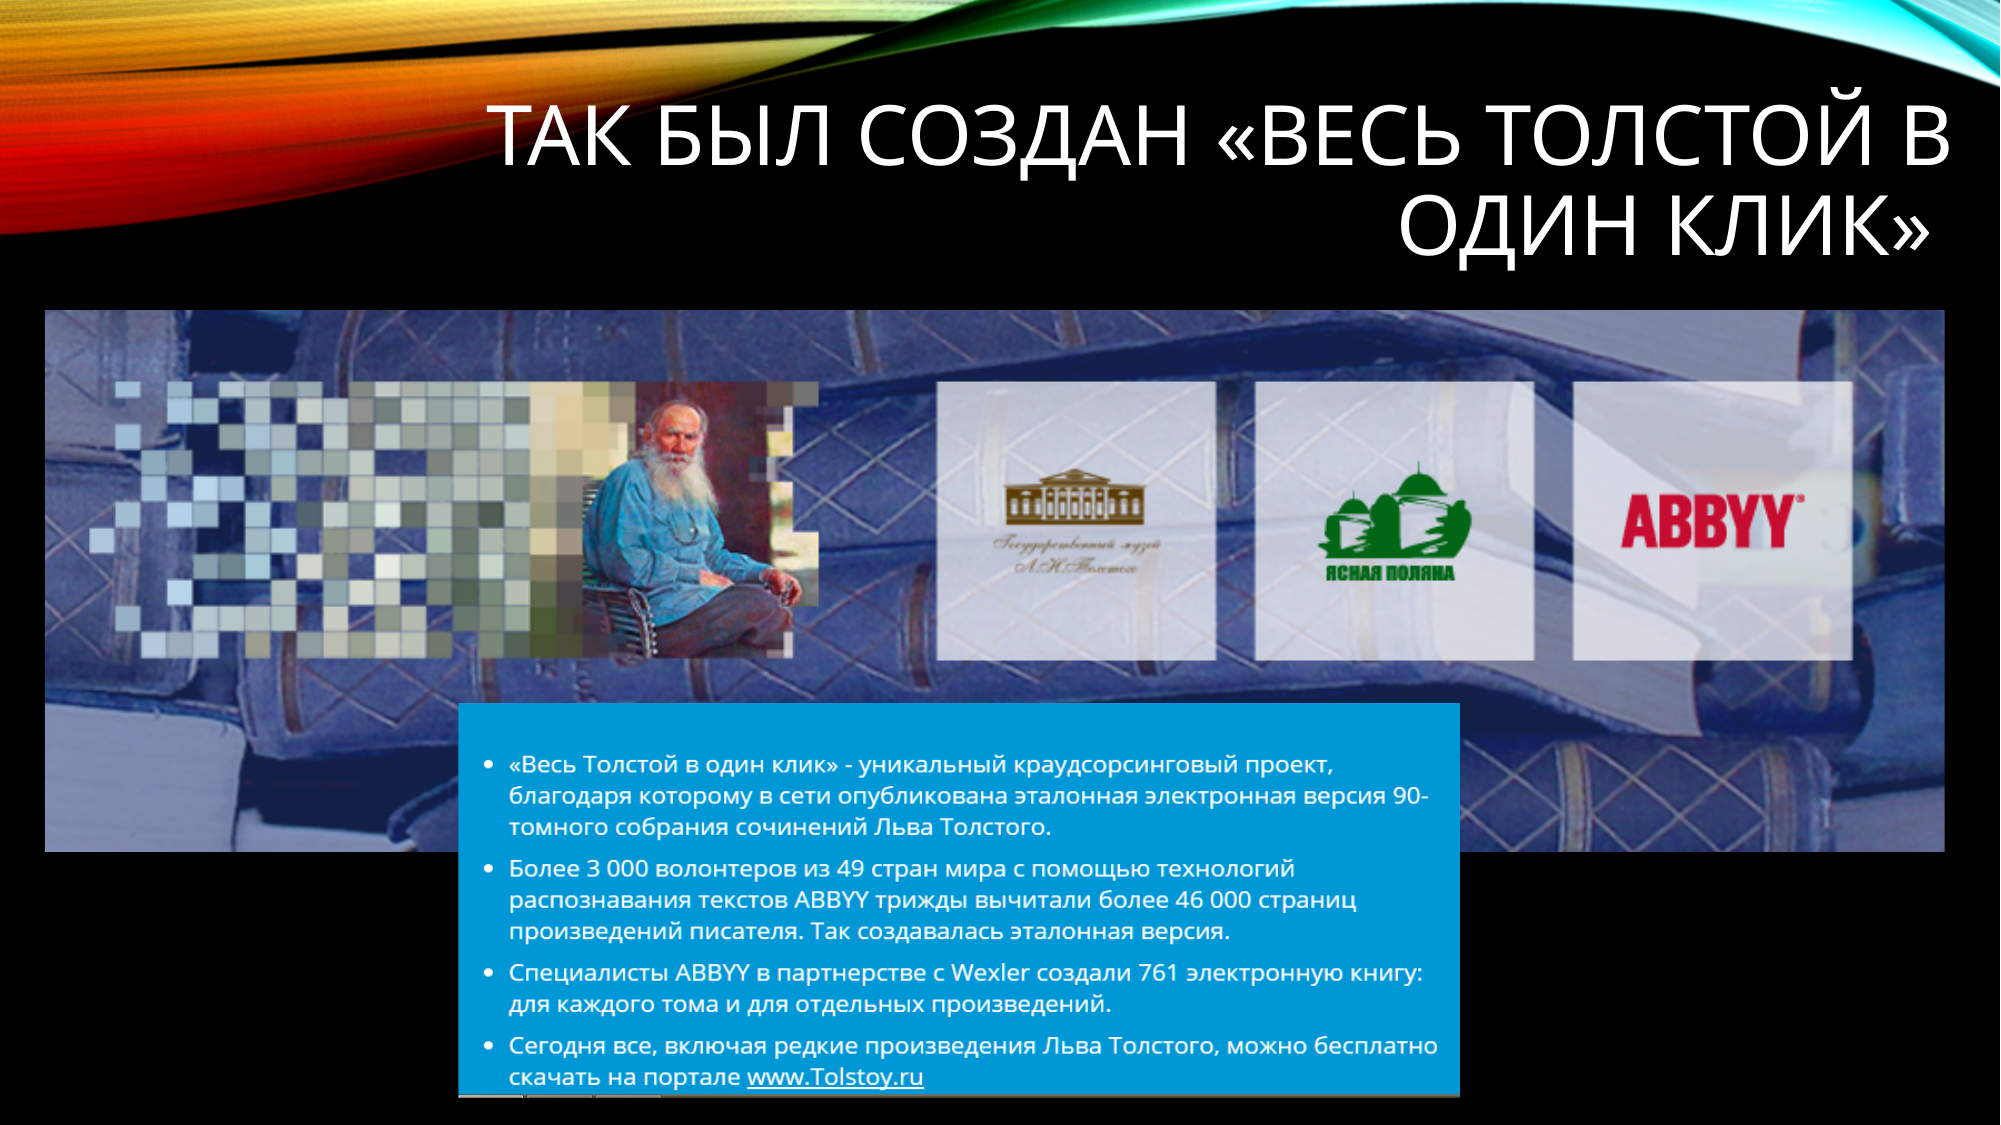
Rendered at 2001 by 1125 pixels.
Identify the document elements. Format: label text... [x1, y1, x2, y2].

picture [712, 927, 718, 938]
picture [625, 1073, 635, 1084]
picture [914, 969, 925, 980]
picture [555, 823, 566, 834]
picture [1167, 760, 1173, 772]
picture [811, 1069, 823, 1084]
picture [559, 1000, 567, 1011]
picture [939, 1042, 949, 1053]
picture [691, 927, 702, 938]
picture [539, 896, 548, 907]
picture [1094, 927, 1105, 938]
picture [616, 823, 626, 834]
picture [1252, 969, 1269, 985]
picture [658, 823, 669, 840]
picture [1185, 927, 1194, 938]
picture [951, 896, 961, 907]
picture [1191, 1042, 1198, 1053]
picture [609, 1073, 621, 1084]
picture [720, 760, 734, 776]
picture [537, 823, 551, 834]
picture [846, 1042, 857, 1053]
picture [1276, 761, 1288, 772]
picture [1156, 927, 1167, 938]
picture [896, 1042, 908, 1053]
picture [875, 819, 889, 834]
picture [1256, 865, 1263, 876]
picture [748, 1073, 803, 1084]
picture [1191, 892, 1202, 907]
picture [952, 1042, 963, 1053]
picture [863, 969, 898, 985]
picture [867, 1042, 878, 1053]
picture [728, 1073, 739, 1084]
picture [959, 761, 970, 772]
picture [714, 1073, 725, 1084]
picture [544, 927, 552, 938]
picture [876, 896, 900, 912]
picture [556, 969, 582, 984]
picture [763, 1000, 773, 1011]
picture [1076, 1000, 1088, 1011]
picture [904, 896, 915, 907]
picture [676, 965, 690, 980]
picture [785, 865, 796, 876]
picture [1260, 896, 1268, 907]
picture [867, 1073, 879, 1084]
picture [846, 1070, 865, 1084]
picture [674, 1000, 686, 1011]
picture [588, 861, 599, 876]
picture [1395, 969, 1416, 985]
picture [746, 927, 756, 938]
picture [652, 792, 665, 803]
picture [955, 823, 966, 834]
picture [549, 1073, 559, 1084]
picture [702, 823, 714, 834]
picture [484, 1042, 492, 1049]
picture [1110, 1038, 1121, 1053]
picture [1228, 1042, 1242, 1053]
picture [993, 1000, 1002, 1011]
picture [989, 969, 998, 980]
picture [1007, 823, 1019, 834]
picture [1028, 761, 1039, 777]
picture [510, 763, 519, 771]
picture [638, 927, 650, 939]
picture [727, 1042, 738, 1053]
picture [748, 1073, 923, 1090]
picture [1063, 865, 1077, 876]
picture [707, 927, 712, 939]
picture [639, 1042, 650, 1053]
picture [699, 865, 711, 876]
picture [608, 861, 633, 876]
picture [579, 1042, 590, 1053]
picture [527, 969, 537, 980]
picture [873, 865, 881, 876]
picture [809, 823, 820, 834]
picture [934, 969, 944, 980]
picture [843, 892, 868, 907]
picture [695, 792, 721, 808]
picture [715, 865, 726, 876]
picture [1051, 865, 1059, 876]
picture [667, 792, 677, 803]
picture [635, 896, 646, 907]
picture [925, 865, 936, 876]
picture [1158, 865, 1167, 876]
picture [760, 896, 773, 907]
picture [484, 969, 492, 976]
picture [627, 761, 636, 772]
picture [1186, 792, 1195, 803]
picture [1033, 865, 1044, 876]
picture [665, 761, 676, 772]
picture [945, 761, 955, 772]
picture [1214, 969, 1225, 980]
picture [709, 965, 721, 980]
picture [645, 1073, 656, 1084]
picture [1197, 927, 1202, 939]
picture [580, 896, 589, 907]
picture [966, 927, 976, 939]
picture [865, 1000, 876, 1011]
picture [1113, 792, 1123, 803]
picture [1067, 792, 1079, 803]
picture [1175, 1042, 1187, 1053]
picture [1132, 865, 1149, 876]
picture [1211, 792, 1222, 808]
picture [44, 310, 1945, 853]
picture [1022, 823, 1029, 834]
picture [1008, 969, 1018, 980]
picture [1009, 1042, 1021, 1053]
picture [1035, 927, 1045, 939]
title Так был создан «ВЕСЬ ТОЛСТОЙ В ОДИН КЛИК» [357, 77, 1970, 290]
picture [1145, 792, 1155, 803]
picture [910, 1073, 922, 1084]
picture [524, 792, 535, 803]
picture [1067, 760, 1081, 776]
picture [779, 823, 790, 834]
picture [755, 865, 772, 881]
picture [994, 761, 1005, 772]
picture [522, 1073, 531, 1084]
picture [1124, 761, 1133, 772]
picture [1374, 792, 1384, 803]
picture [1398, 1042, 1407, 1053]
picture [1075, 969, 1100, 984]
picture [1037, 969, 1047, 980]
picture [740, 865, 752, 876]
picture [895, 1000, 905, 1011]
picture [780, 792, 789, 803]
picture [773, 865, 781, 876]
picture [652, 969, 662, 980]
picture [525, 865, 537, 876]
picture [679, 896, 690, 907]
picture [1172, 792, 1183, 803]
picture [1305, 761, 1314, 772]
picture [1098, 792, 1109, 803]
picture [625, 927, 635, 939]
picture [622, 896, 632, 907]
picture [748, 823, 760, 834]
picture [953, 927, 962, 938]
picture [813, 892, 824, 907]
picture [1154, 965, 1165, 980]
picture [748, 1000, 760, 1016]
picture [1280, 1042, 1291, 1053]
picture [1381, 969, 1392, 980]
picture [724, 965, 748, 980]
picture [585, 969, 609, 980]
picture [1048, 927, 1059, 939]
picture [1096, 865, 1128, 880]
picture [609, 927, 622, 943]
picture [707, 761, 718, 772]
picture [954, 792, 977, 803]
picture [511, 896, 522, 912]
picture [669, 927, 681, 939]
picture [777, 1000, 787, 1011]
picture [1152, 761, 1163, 772]
picture [550, 1042, 562, 1053]
picture [1394, 788, 1420, 803]
picture [1052, 792, 1064, 803]
picture [1284, 792, 1294, 803]
picture [895, 761, 900, 772]
picture [975, 969, 986, 980]
picture [1063, 927, 1075, 939]
picture [1015, 792, 1025, 803]
picture [828, 763, 837, 771]
picture [694, 965, 705, 980]
picture [1014, 865, 1024, 876]
picture [615, 1042, 637, 1053]
picture [510, 1038, 522, 1053]
picture [975, 761, 989, 772]
picture [657, 865, 682, 876]
picture [597, 927, 607, 939]
picture [1352, 969, 1360, 980]
picture [565, 761, 575, 772]
picture [1187, 969, 1197, 980]
picture [1360, 792, 1371, 803]
picture [1240, 969, 1249, 980]
picture [570, 1000, 581, 1011]
picture [725, 792, 738, 803]
picture [947, 865, 960, 876]
picture [1080, 865, 1092, 876]
picture [684, 865, 696, 876]
picture [1211, 892, 1251, 907]
picture [751, 761, 763, 772]
picture [896, 927, 908, 943]
picture [848, 969, 859, 979]
picture [792, 792, 803, 803]
picture [1082, 761, 1091, 772]
picture [1312, 969, 1342, 985]
picture [680, 1042, 689, 1053]
picture [895, 792, 906, 803]
picture [616, 1000, 628, 1011]
picture [929, 760, 940, 772]
picture [457, 1095, 1460, 1099]
picture [551, 896, 562, 907]
picture [806, 761, 811, 772]
picture [538, 761, 549, 772]
picture [837, 861, 850, 876]
picture [905, 761, 913, 772]
picture [589, 1073, 599, 1084]
picture [1212, 865, 1224, 876]
picture [1256, 792, 1267, 803]
picture [1318, 760, 1325, 772]
picture [1262, 761, 1273, 777]
picture [526, 1042, 537, 1053]
picture [595, 823, 607, 834]
picture [810, 1000, 820, 1011]
picture [793, 969, 804, 980]
picture [1032, 823, 1044, 834]
picture [654, 927, 661, 939]
picture [774, 760, 796, 772]
picture [800, 761, 806, 772]
picture [826, 927, 836, 939]
picture [1024, 1042, 1034, 1053]
picture [884, 865, 893, 876]
picture [1055, 761, 1066, 777]
picture [901, 1073, 908, 1084]
picture [1197, 865, 1208, 876]
picture [509, 823, 519, 834]
picture [965, 865, 976, 876]
picture [965, 1042, 978, 1057]
picture [1271, 896, 1280, 907]
picture [840, 927, 849, 939]
picture [1327, 896, 1338, 907]
picture [940, 927, 948, 938]
picture [570, 927, 580, 939]
picture [758, 927, 769, 938]
picture [562, 927, 567, 938]
picture [1063, 896, 1074, 907]
picture [1192, 760, 1203, 772]
picture [510, 788, 522, 803]
picture [1282, 865, 1293, 876]
picture [1103, 969, 1114, 980]
picture [916, 761, 926, 772]
picture [755, 1042, 765, 1053]
picture [764, 823, 775, 834]
picture [699, 896, 709, 907]
picture [1212, 927, 1222, 939]
picture [662, 1000, 672, 1011]
picture [855, 823, 866, 834]
picture [1024, 896, 1030, 907]
picture [1140, 965, 1151, 980]
picture [1141, 761, 1147, 772]
picture [631, 1000, 639, 1011]
picture [1039, 792, 1050, 803]
picture [1015, 761, 1024, 772]
picture [707, 1042, 724, 1053]
picture [1343, 896, 1355, 911]
picture [570, 823, 582, 834]
picture [484, 865, 492, 872]
picture [885, 927, 894, 934]
picture [818, 792, 829, 803]
picture [1022, 969, 1029, 980]
picture [562, 792, 575, 803]
picture [1171, 927, 1182, 944]
picture [611, 760, 623, 772]
picture [484, 761, 492, 768]
picture [952, 965, 973, 980]
picture [837, 1000, 848, 1011]
picture [1291, 761, 1302, 772]
picture [984, 823, 1005, 834]
picture [1023, 927, 1033, 938]
picture [1094, 761, 1106, 772]
picture [1027, 792, 1037, 803]
picture [881, 1042, 893, 1058]
picture [1143, 927, 1154, 939]
picture [980, 1042, 990, 1053]
picture [584, 756, 595, 772]
picture [1060, 1000, 1072, 1011]
picture [773, 927, 782, 938]
picture [1333, 792, 1344, 808]
picture [816, 761, 824, 772]
picture [825, 1073, 837, 1084]
picture [894, 823, 905, 834]
picture [1005, 1000, 1016, 1011]
picture [679, 792, 691, 803]
picture [729, 865, 738, 876]
picture [1261, 1042, 1275, 1053]
picture [926, 792, 935, 803]
picture [1347, 792, 1356, 803]
picture [700, 1073, 711, 1084]
picture [851, 1000, 860, 1011]
picture [1031, 896, 1035, 907]
picture [1283, 896, 1295, 912]
picture [776, 896, 787, 907]
picture [908, 823, 932, 834]
picture [901, 969, 912, 980]
picture [510, 1073, 519, 1084]
picture [649, 896, 661, 907]
picture [576, 1073, 586, 1084]
picture [1305, 792, 1316, 803]
picture [969, 823, 980, 834]
picture [1206, 761, 1221, 772]
picture [641, 1000, 654, 1011]
picture [1063, 1042, 1073, 1053]
picture [525, 823, 533, 834]
picture [737, 896, 758, 907]
picture [980, 865, 992, 881]
picture [642, 818, 655, 834]
picture [1199, 969, 1211, 980]
picture [1270, 969, 1278, 980]
picture [538, 1000, 548, 1011]
picture [1424, 1042, 1437, 1053]
picture [994, 865, 1005, 876]
picture [1365, 969, 1376, 980]
picture [859, 761, 870, 777]
picture [1315, 1038, 1327, 1053]
picture [726, 896, 734, 907]
picture [1241, 792, 1252, 803]
picture [0, 0, 2000, 237]
picture [1177, 761, 1189, 772]
picture [511, 860, 522, 876]
picture [554, 865, 565, 876]
picture [598, 761, 610, 772]
picture [741, 1042, 752, 1053]
picture [1018, 1000, 1029, 1010]
picture [661, 927, 665, 938]
picture [1228, 969, 1237, 980]
picture [687, 823, 698, 834]
picture [933, 1000, 944, 1011]
picture [1225, 792, 1237, 803]
picture [1136, 761, 1141, 772]
picture [1078, 927, 1089, 939]
picture [1043, 1038, 1058, 1053]
picture [672, 823, 682, 834]
picture [1169, 965, 1174, 980]
picture [805, 865, 812, 876]
picture [822, 969, 831, 980]
picture [687, 760, 698, 772]
picture [568, 865, 579, 876]
picture [1009, 896, 1020, 907]
picture [1064, 969, 1074, 980]
picture [1038, 896, 1048, 907]
picture [839, 823, 850, 834]
picture [592, 896, 604, 907]
picture [852, 861, 863, 876]
picture [805, 792, 815, 803]
picture [874, 761, 885, 772]
picture [823, 1000, 835, 1016]
picture [640, 792, 649, 803]
picture [979, 927, 988, 939]
picture [1032, 1000, 1045, 1016]
picture [1266, 865, 1278, 876]
picture [1369, 1042, 1381, 1053]
picture [566, 896, 577, 907]
picture [1176, 892, 1188, 907]
picture [855, 792, 865, 803]
picture [659, 1073, 671, 1084]
picture [1049, 969, 1062, 980]
picture [553, 792, 561, 803]
picture [717, 823, 727, 834]
picture [510, 965, 522, 980]
picture [613, 969, 625, 980]
picture [1109, 761, 1121, 777]
picture [1108, 927, 1119, 939]
picture [807, 969, 819, 985]
picture [707, 1000, 717, 1011]
picture [978, 1000, 989, 1011]
picture [858, 927, 867, 939]
picture [790, 1042, 800, 1053]
picture [577, 792, 589, 807]
picture [870, 927, 882, 939]
picture [1050, 896, 1061, 907]
picture [1343, 1042, 1353, 1053]
picture [889, 761, 895, 772]
picture [1410, 1042, 1421, 1053]
picture [620, 792, 630, 803]
picture [831, 1042, 842, 1053]
picture [803, 1042, 827, 1057]
picture [535, 1073, 545, 1084]
picture [1118, 969, 1130, 980]
picture [1046, 1000, 1057, 1011]
picture [586, 823, 593, 834]
picture [735, 927, 744, 938]
picture [1092, 1000, 1103, 1011]
picture [786, 927, 796, 939]
picture [911, 1042, 923, 1053]
picture [760, 792, 771, 803]
picture [758, 969, 769, 980]
picture [736, 761, 747, 772]
picture [1294, 1042, 1306, 1053]
picture [1128, 896, 1139, 907]
picture [828, 892, 840, 907]
picture [606, 792, 617, 808]
picture [936, 896, 948, 911]
picture [990, 896, 1000, 907]
picture [963, 1000, 975, 1011]
picture [594, 1042, 604, 1053]
picture [910, 792, 922, 803]
picture [601, 1000, 615, 1016]
picture [650, 761, 662, 772]
picture [1012, 927, 1021, 938]
picture [526, 927, 543, 944]
picture [925, 927, 944, 939]
picture [1078, 896, 1090, 907]
picture [982, 792, 993, 803]
picture [1356, 1042, 1367, 1053]
picture [628, 823, 640, 834]
picture [992, 927, 1003, 939]
picture [539, 865, 551, 876]
picture [996, 792, 1006, 803]
picture [776, 1042, 787, 1058]
picture [976, 896, 987, 907]
picture [1199, 792, 1208, 803]
picture [591, 792, 602, 803]
picture [1099, 891, 1126, 907]
picture [896, 865, 907, 881]
picture [1124, 1042, 1135, 1053]
picture [1245, 1042, 1258, 1053]
picture [910, 927, 921, 939]
picture [711, 896, 722, 907]
picture [509, 1000, 522, 1016]
picture [1090, 1042, 1100, 1053]
picture [1202, 927, 1209, 939]
picture [666, 1042, 677, 1053]
picture [1152, 1042, 1173, 1053]
picture [639, 760, 646, 772]
picture [879, 1000, 891, 1011]
picture [778, 969, 789, 980]
picture [1126, 792, 1136, 803]
picture [910, 865, 921, 876]
picture [1137, 1042, 1148, 1053]
picture [675, 1073, 686, 1090]
picture [1077, 1042, 1087, 1053]
picture [689, 1000, 704, 1011]
picture [1271, 792, 1281, 803]
picture [824, 823, 835, 834]
picture [727, 1000, 739, 1011]
picture [948, 1000, 959, 1017]
picture [1169, 865, 1181, 876]
picture [540, 1042, 548, 1053]
picture [1241, 865, 1252, 876]
picture [539, 792, 549, 803]
picture [523, 756, 535, 772]
picture [834, 969, 845, 980]
picture [914, 1000, 923, 1011]
picture [1247, 760, 1258, 772]
picture [797, 1000, 809, 1011]
picture [525, 896, 536, 907]
picture [1122, 927, 1132, 939]
picture [819, 865, 829, 876]
picture [1312, 896, 1323, 907]
picture [688, 1073, 698, 1084]
picture [1158, 792, 1168, 803]
picture [562, 1073, 573, 1084]
picture [563, 1042, 577, 1057]
picture [692, 1042, 703, 1053]
picture [868, 788, 893, 808]
picture [994, 1042, 1005, 1053]
picture [1318, 792, 1329, 803]
picture [926, 1042, 935, 1053]
picture [839, 792, 851, 803]
picture [583, 927, 593, 939]
picture [1230, 761, 1236, 772]
picture [636, 861, 647, 876]
picture [511, 927, 522, 938]
picture [941, 819, 952, 834]
picture [1330, 1042, 1341, 1053]
picture [1201, 1042, 1213, 1053]
picture [1083, 792, 1094, 803]
picture [1282, 969, 1293, 980]
picture [628, 969, 649, 980]
picture [741, 792, 751, 808]
picture [1297, 969, 1309, 980]
picture [737, 823, 746, 834]
picture [1297, 896, 1308, 907]
picture [1184, 865, 1193, 876]
picture [919, 896, 933, 907]
picture [665, 896, 676, 907]
picture [721, 927, 730, 939]
picture [1225, 865, 1237, 876]
picture [1225, 761, 1229, 772]
picture [1384, 1042, 1395, 1053]
picture [556, 927, 562, 939]
picture [811, 923, 824, 938]
picture [608, 896, 618, 907]
picture [1042, 761, 1053, 772]
picture [1143, 896, 1167, 907]
picture [795, 892, 809, 907]
picture [794, 823, 805, 834]
picture [541, 969, 551, 980]
picture [552, 761, 561, 772]
picture [585, 1000, 599, 1011]
picture [524, 1000, 535, 1011]
picture [938, 792, 950, 803]
